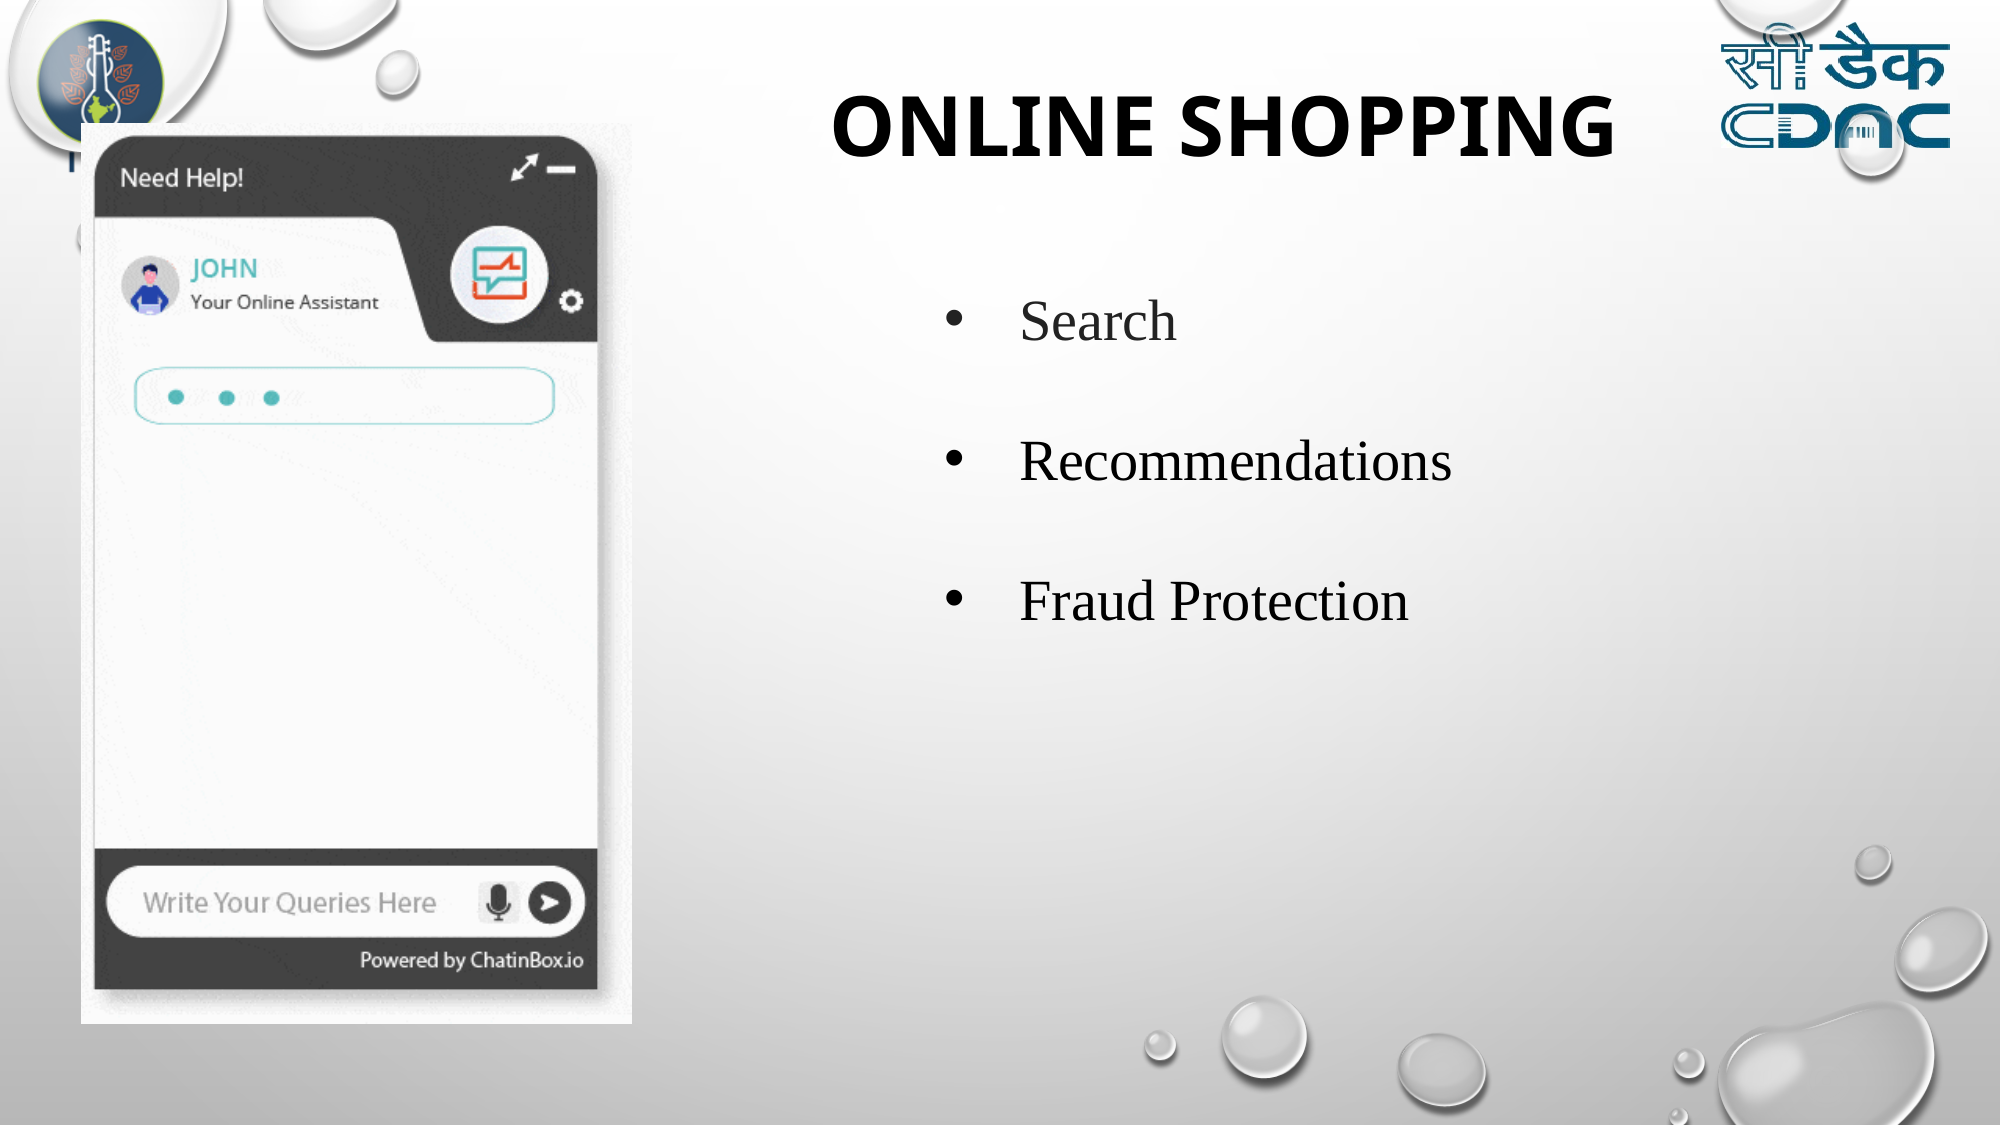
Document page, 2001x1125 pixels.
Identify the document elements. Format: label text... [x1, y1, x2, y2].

text_box ONLINE SHOPPING [814, 65, 1700, 181]
picture [0, 0, 2000, 1125]
text_box Search Recommendations Fraud Protection [929, 274, 1984, 644]
